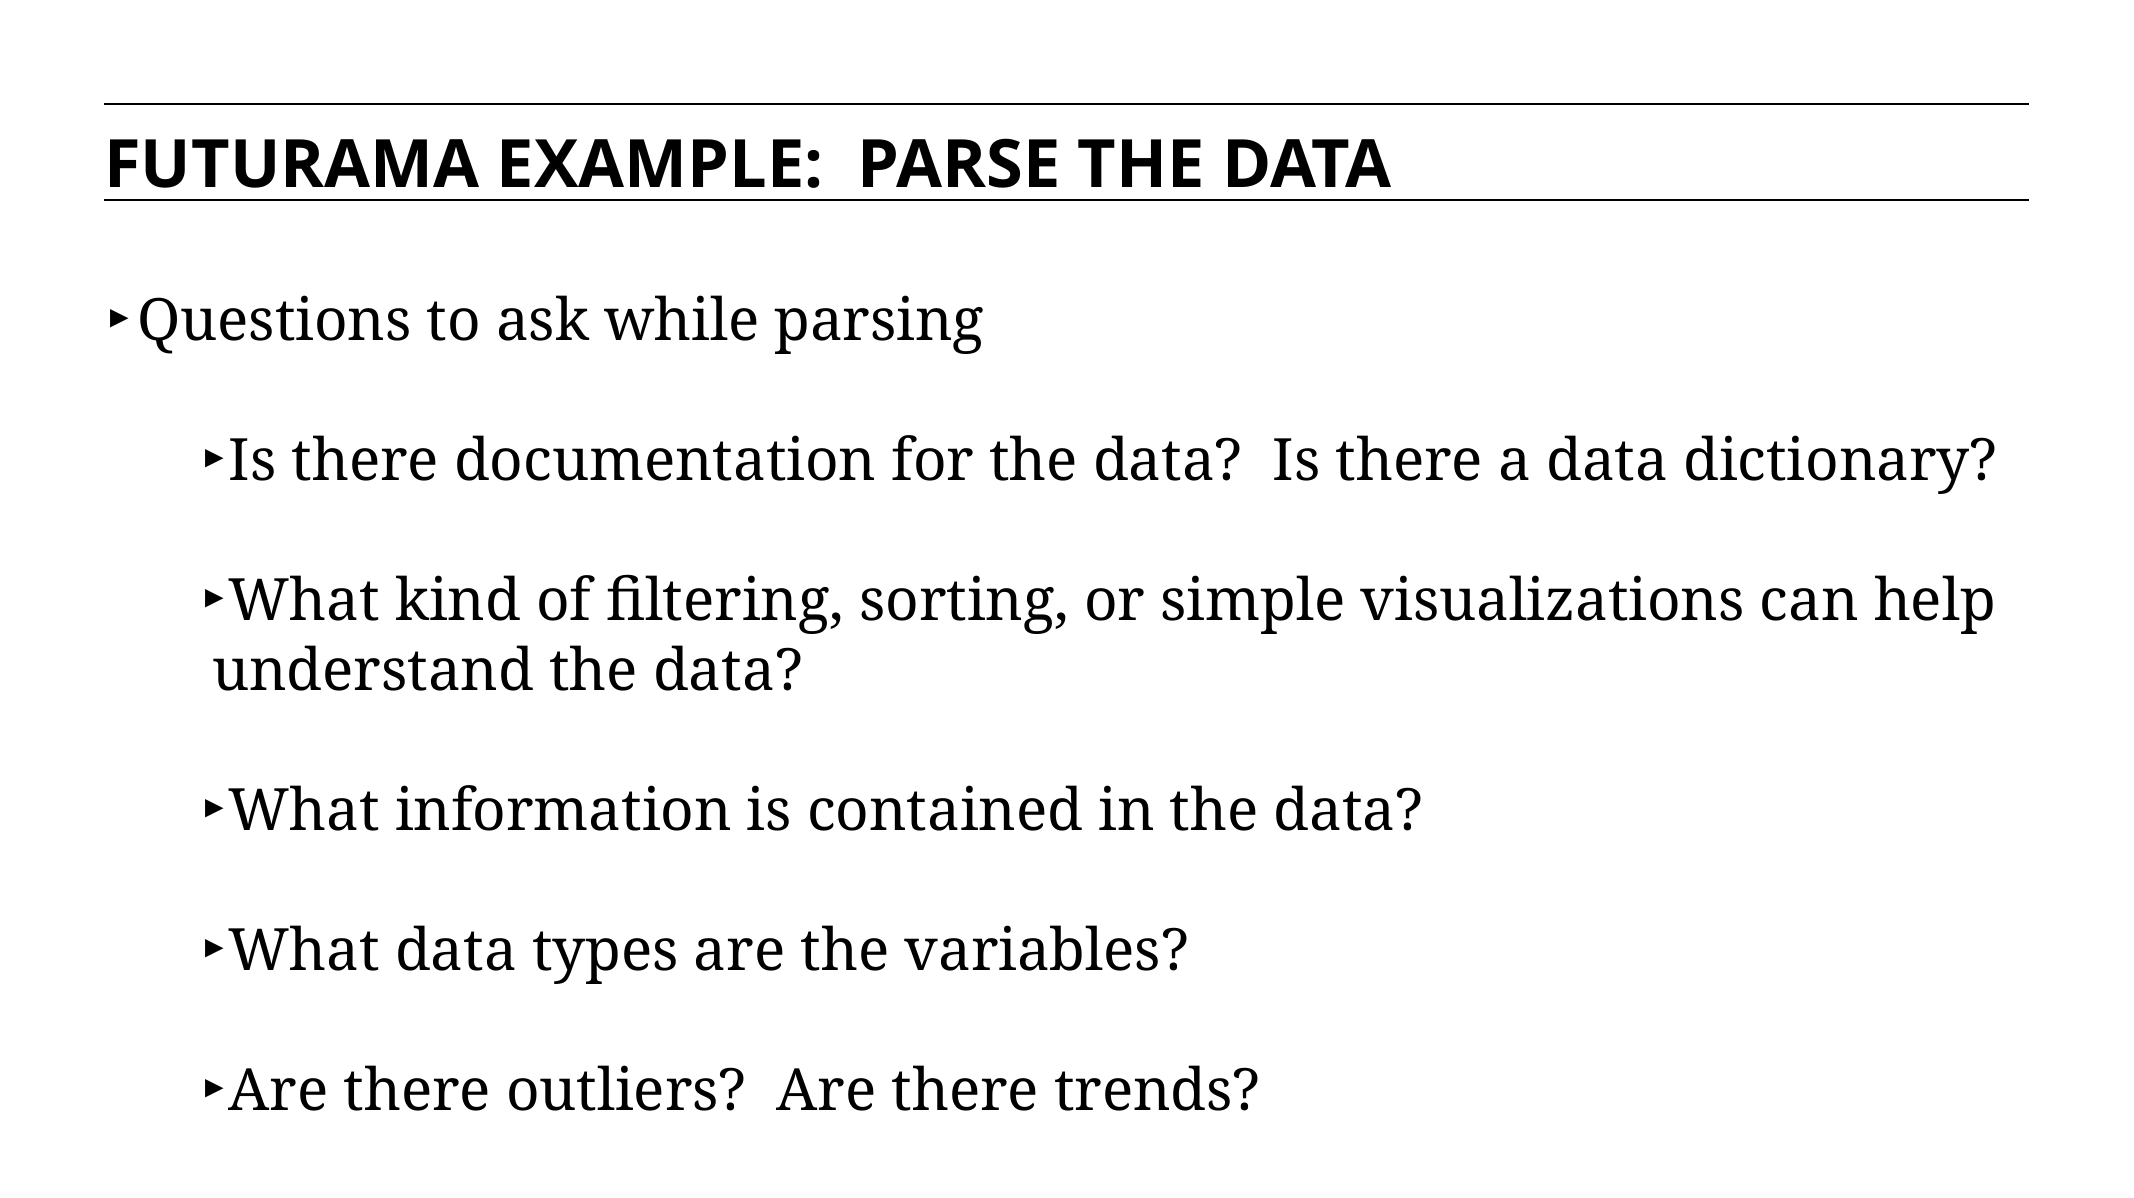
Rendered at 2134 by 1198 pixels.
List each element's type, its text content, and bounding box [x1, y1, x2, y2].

list Questions to ask while parsing Is there documentation for the data? Is there a data dictionary? What kind of filtering, sorting, or simple visualizations can help understand the data? What information is contained in the data? What data types are the variables? Are there outliers? Are there trends? [104, 212, 2030, 837]
text_box FUTURAMA EXAMPLE: PARSE THE DATA [104, 120, 2030, 192]
